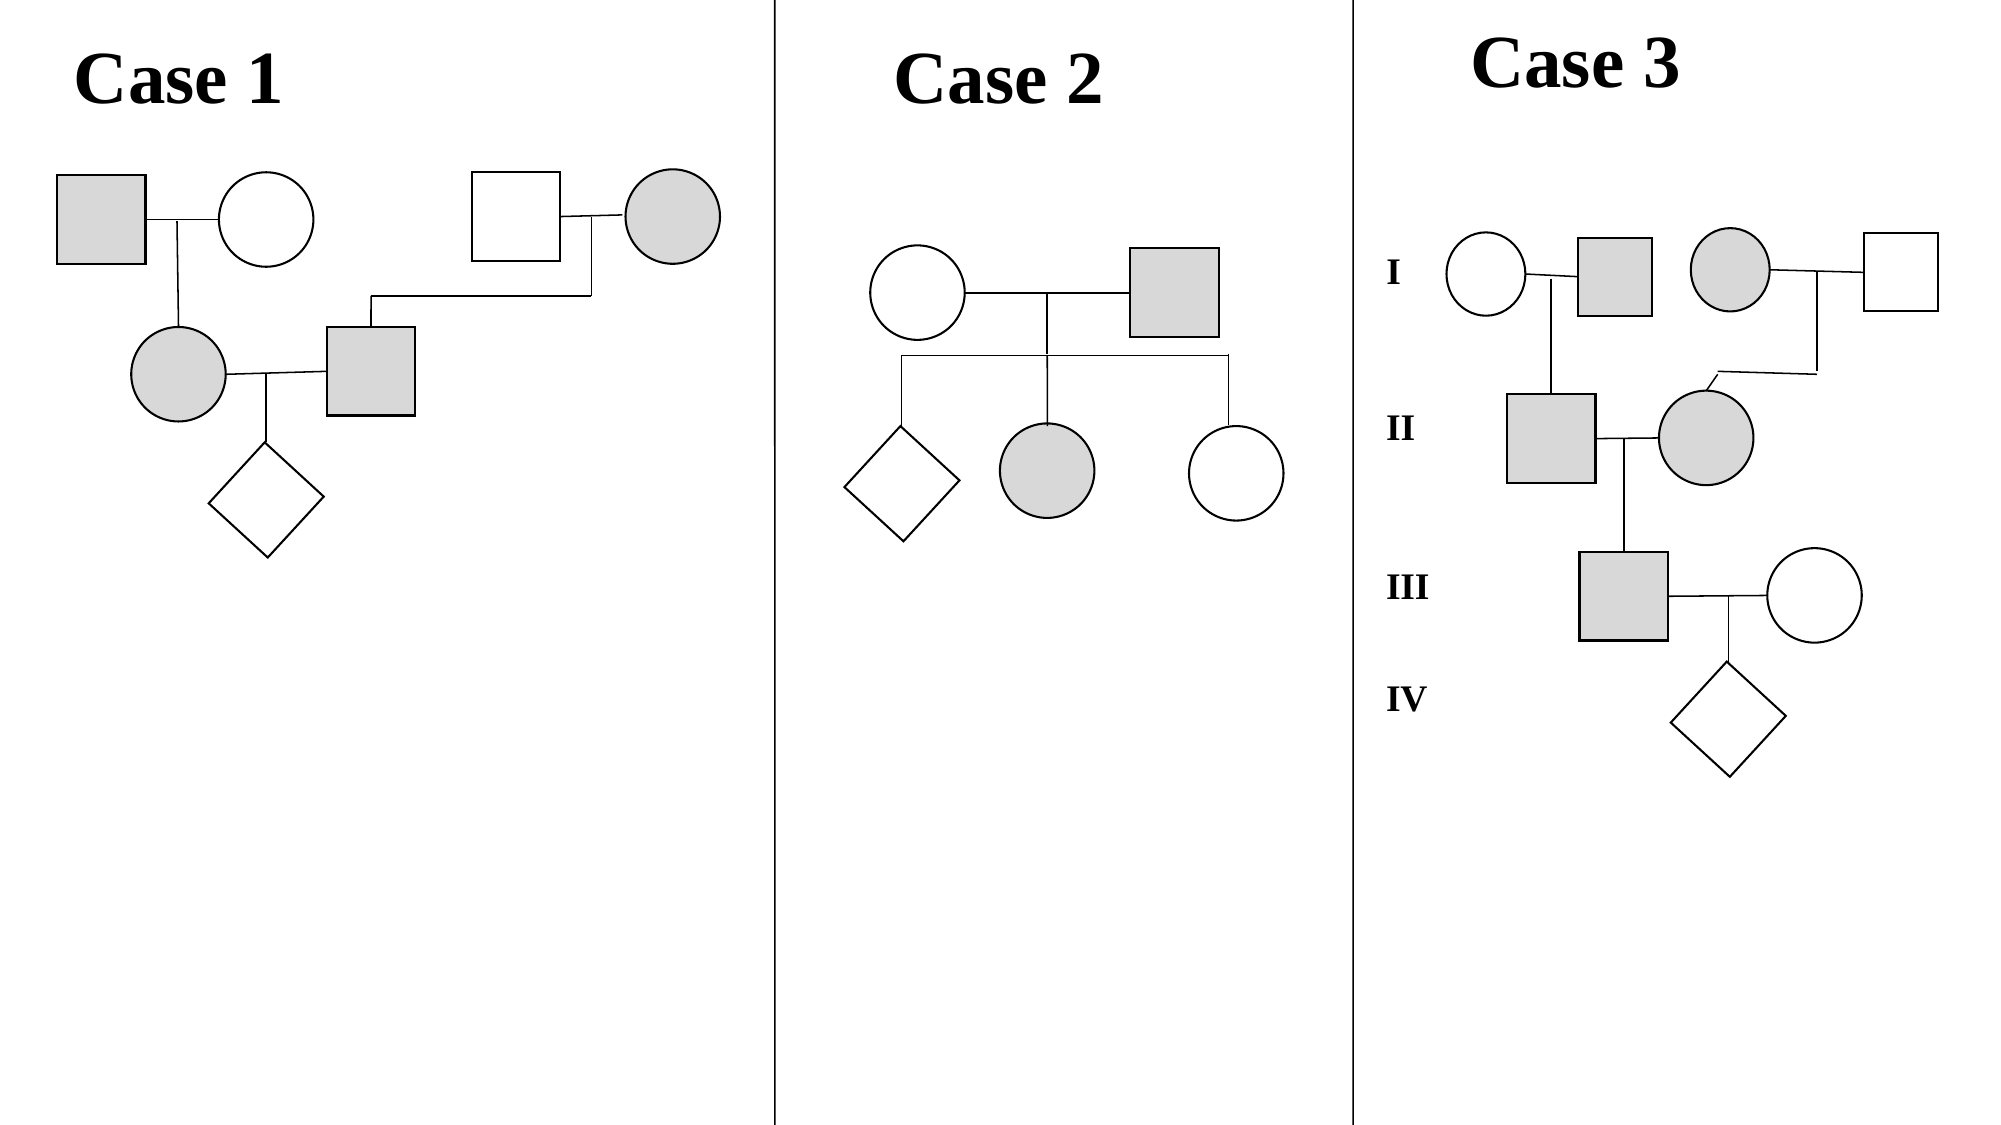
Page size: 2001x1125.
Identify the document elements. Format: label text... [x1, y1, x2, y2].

text_box III [1371, 554, 1446, 615]
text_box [1506, 390, 1862, 778]
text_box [1717, 371, 1818, 375]
text_box IV [1371, 666, 1444, 727]
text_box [1446, 232, 1653, 316]
text_box Case 2 [878, 21, 1236, 127]
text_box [1706, 374, 1718, 391]
text_box II [1370, 395, 1431, 456]
text_box Case 3 [1455, 5, 1813, 111]
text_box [1690, 227, 1939, 312]
text_box I [1371, 239, 1417, 300]
text_box Case 1 [58, 21, 417, 127]
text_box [844, 245, 1284, 542]
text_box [56, 169, 721, 558]
